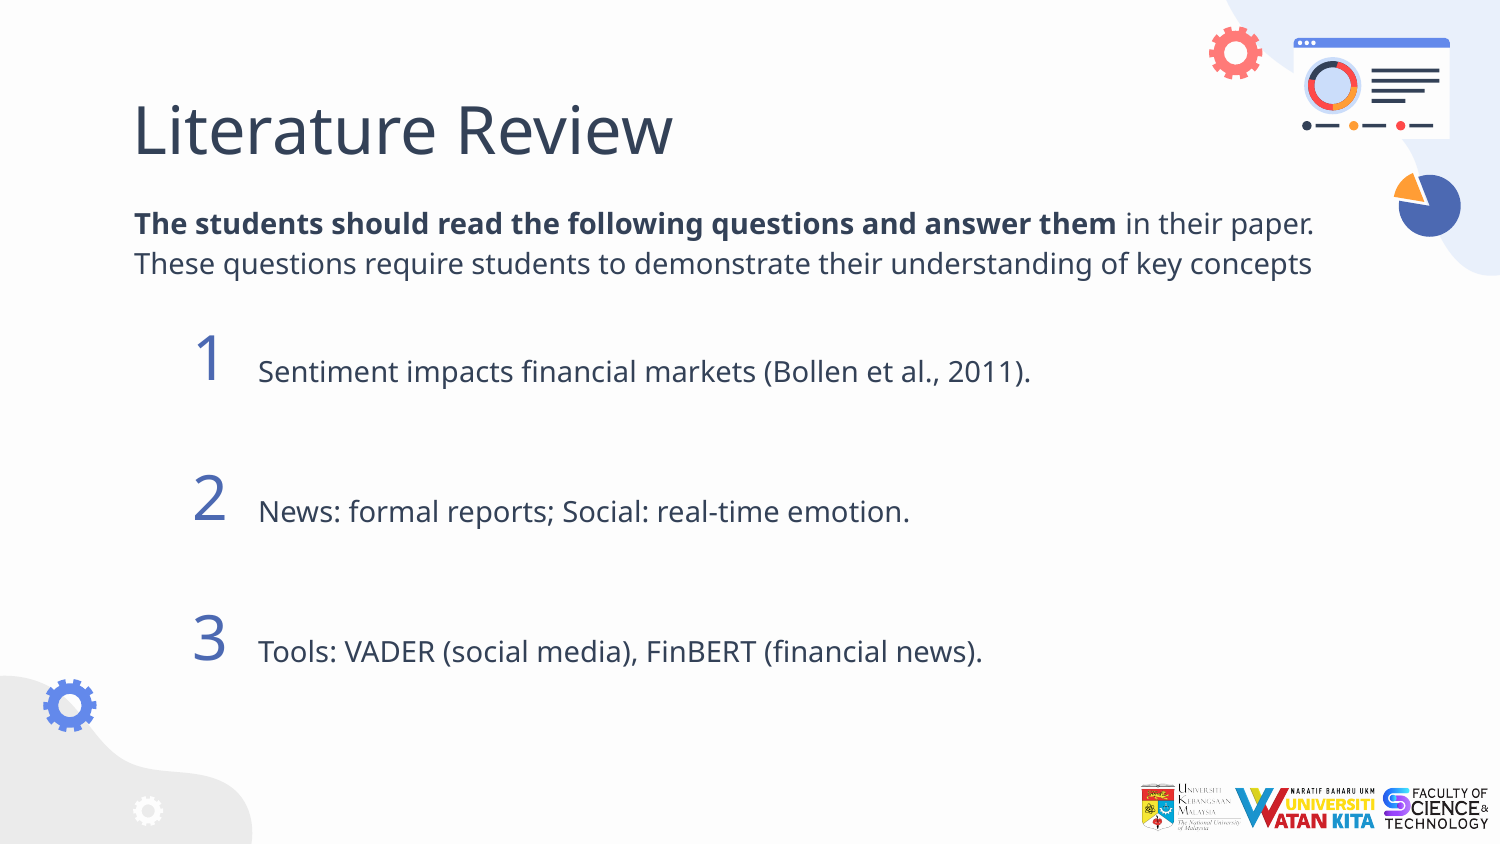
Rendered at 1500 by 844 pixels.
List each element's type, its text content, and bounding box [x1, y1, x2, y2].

text_box 3 [177, 613, 253, 689]
title Literature Review [116, 72, 1383, 167]
text_box 2 [177, 472, 253, 549]
title News: formal reports; Social: real-time emotion. [243, 473, 1319, 576]
text_box The students should read the following questions and answer them in their paper. These questions require students to demonstrate their understanding of key concepts [119, 185, 1383, 288]
title Tools: VADER (social media), FinBERT (financial news). [243, 613, 1319, 716]
text_box 1 [177, 332, 253, 408]
picture [1129, 773, 1500, 844]
title Sentiment impacts financial markets (Bollen et al., 2011). [243, 332, 1319, 436]
